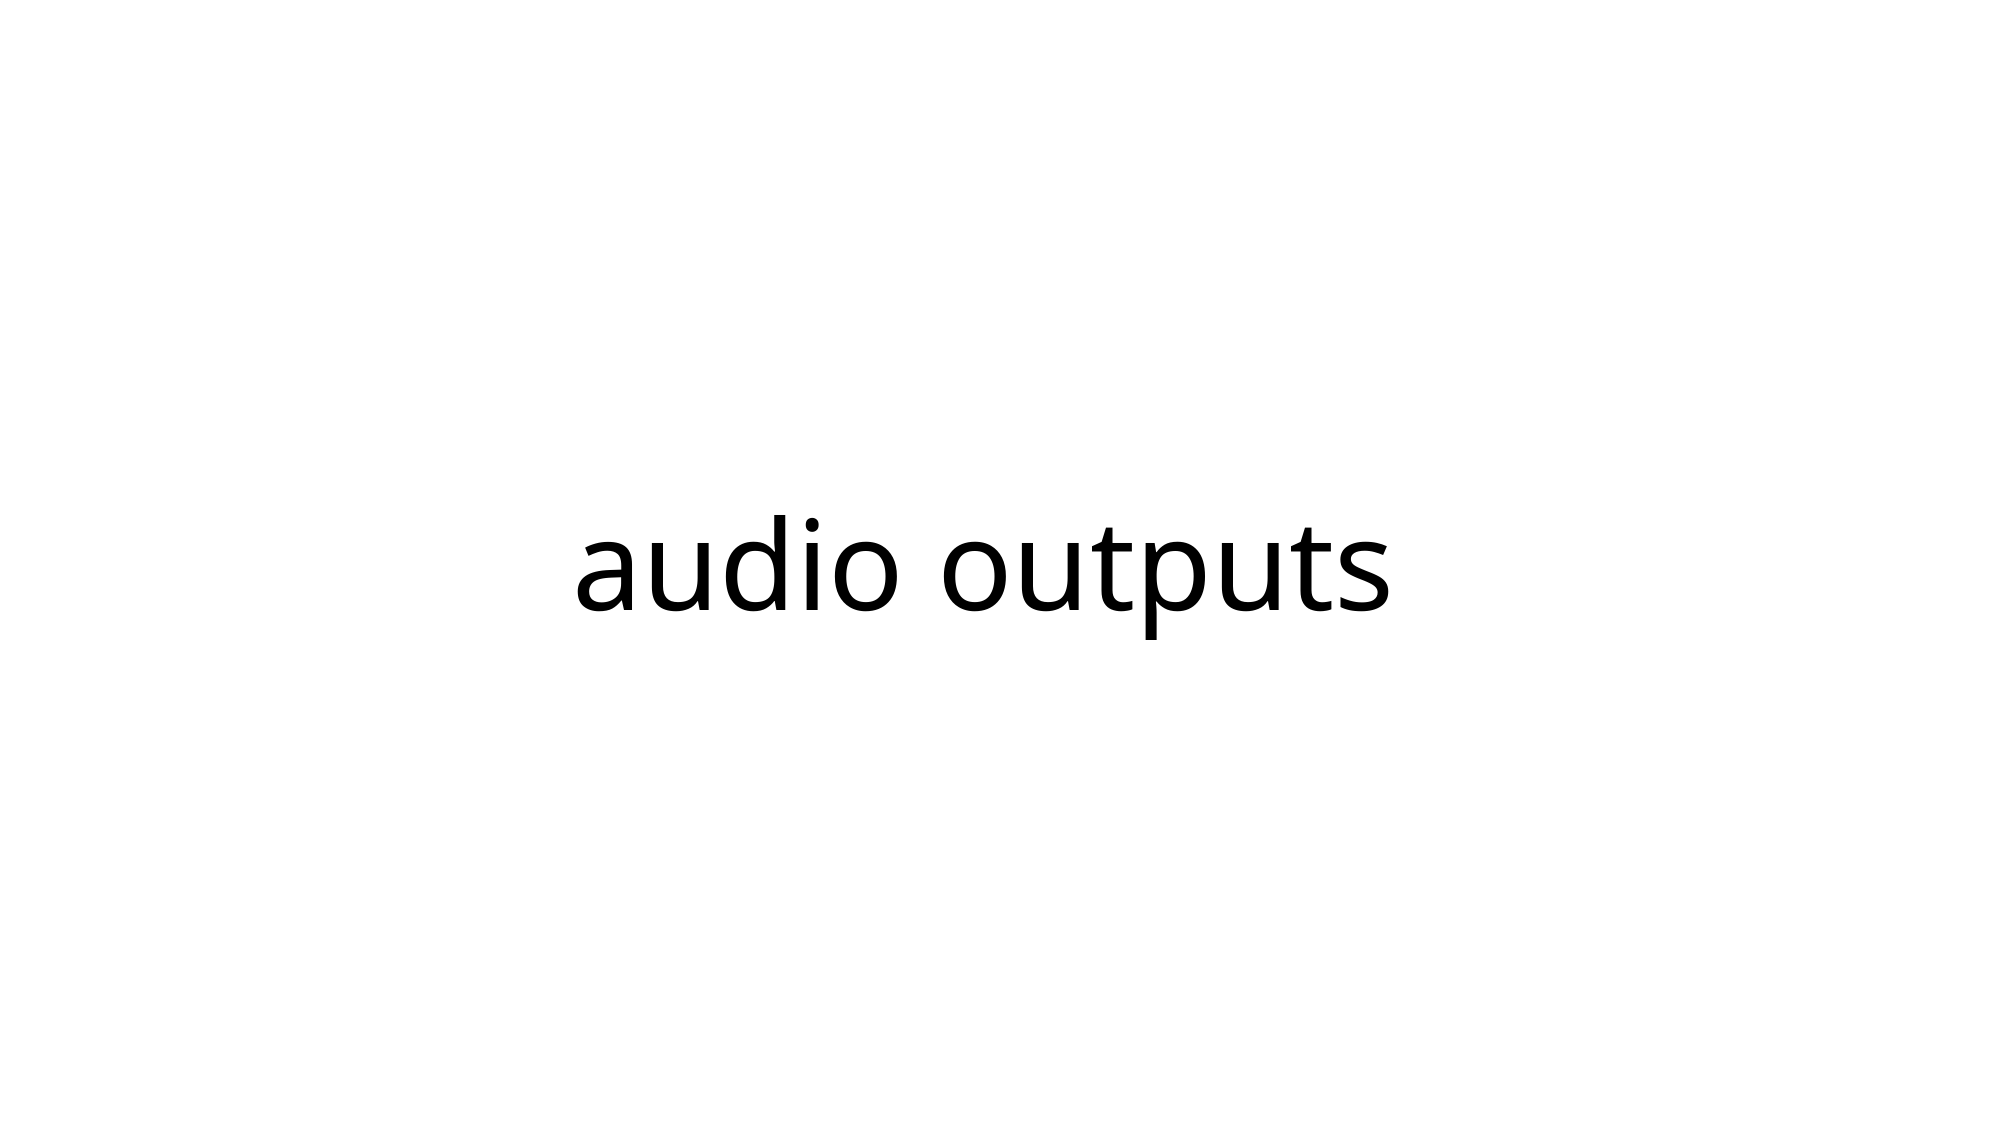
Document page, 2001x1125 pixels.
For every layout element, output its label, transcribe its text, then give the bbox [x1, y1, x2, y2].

title audio outputs [249, 253, 1750, 646]
